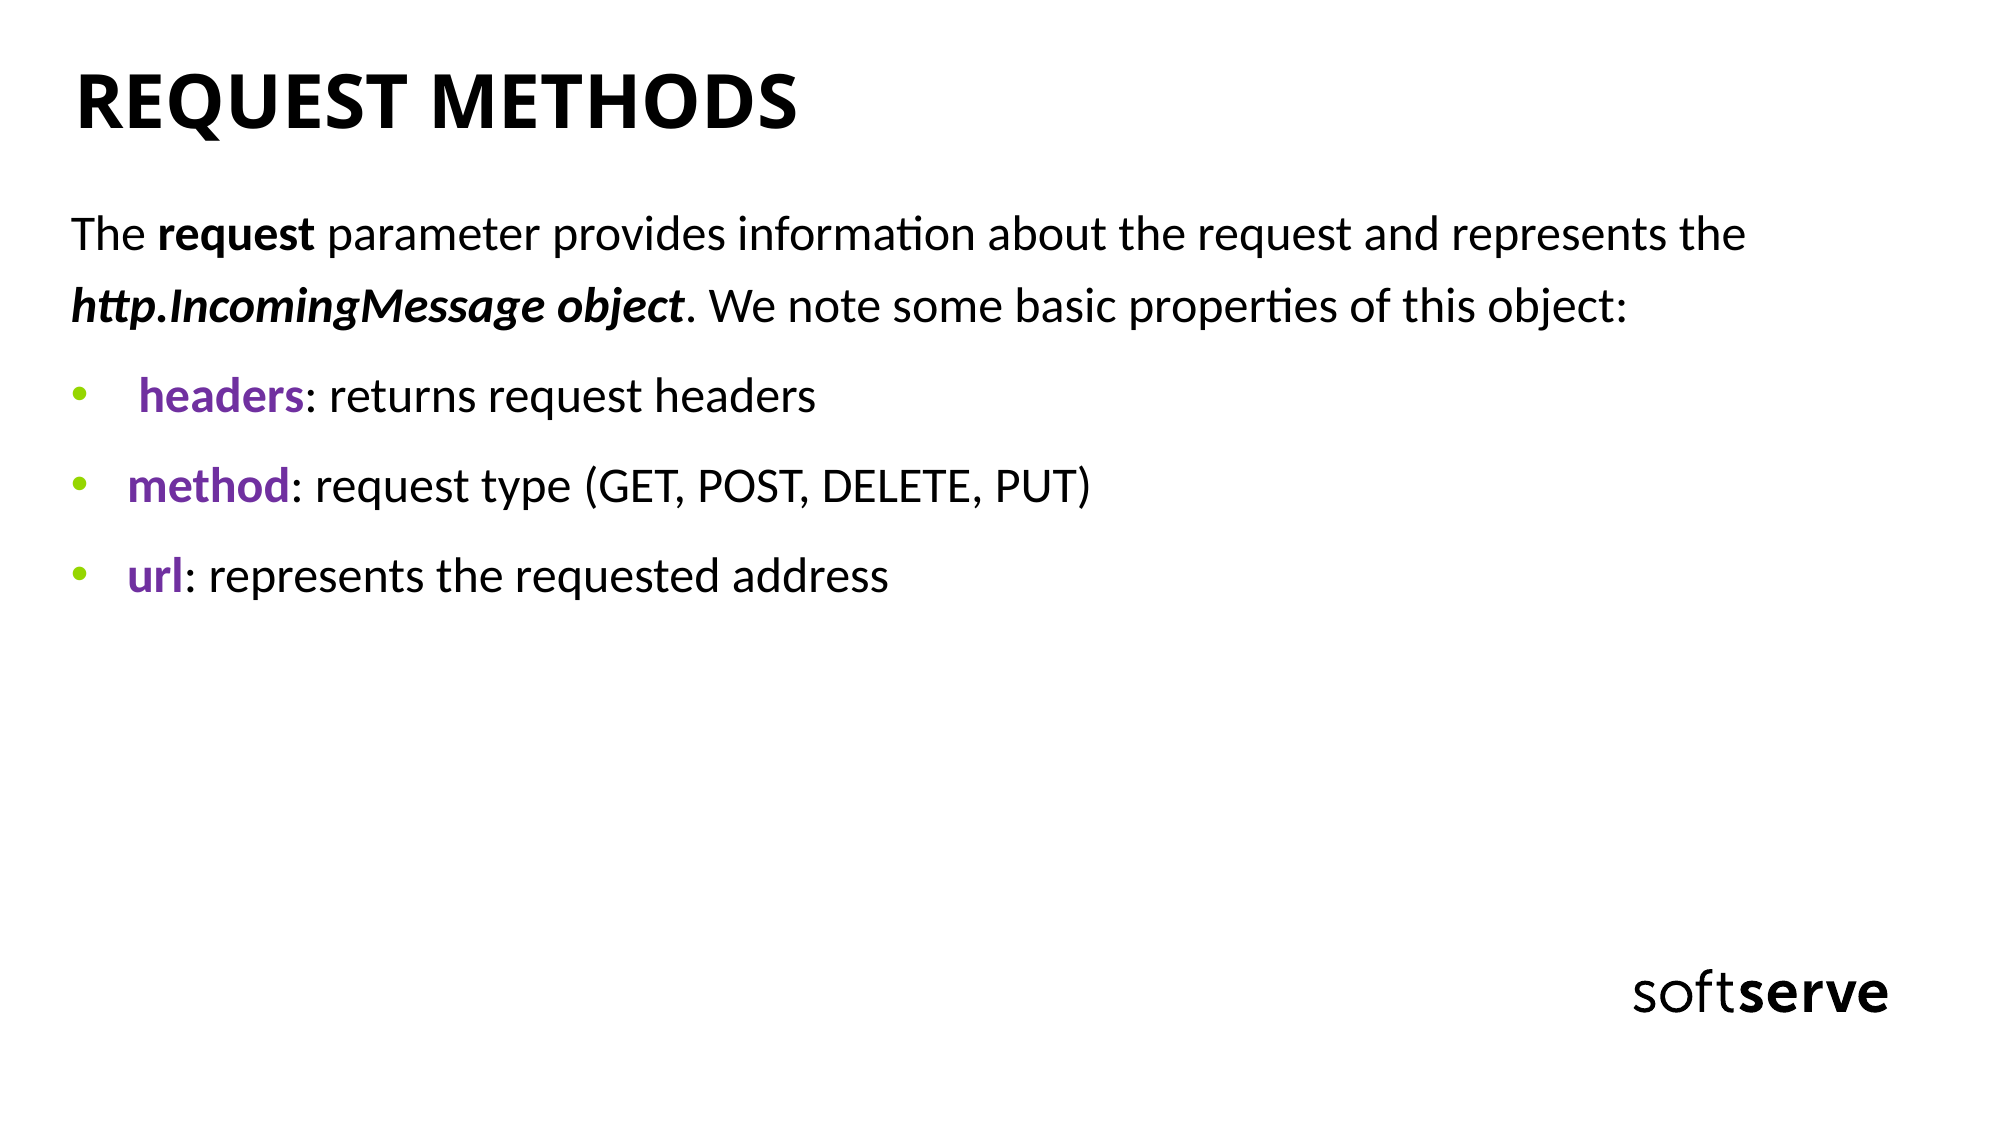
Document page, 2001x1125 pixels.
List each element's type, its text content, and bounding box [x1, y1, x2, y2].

title REQUEST METHODS [59, 56, 1957, 143]
list The request parameter provides information about the request and represents the http.IncomingMessage object. We note some basic properties of this object: headers: returns request headers method: request type (GET, POST, DELETE, PUT) url: represents the requested address [56, 181, 1966, 1061]
